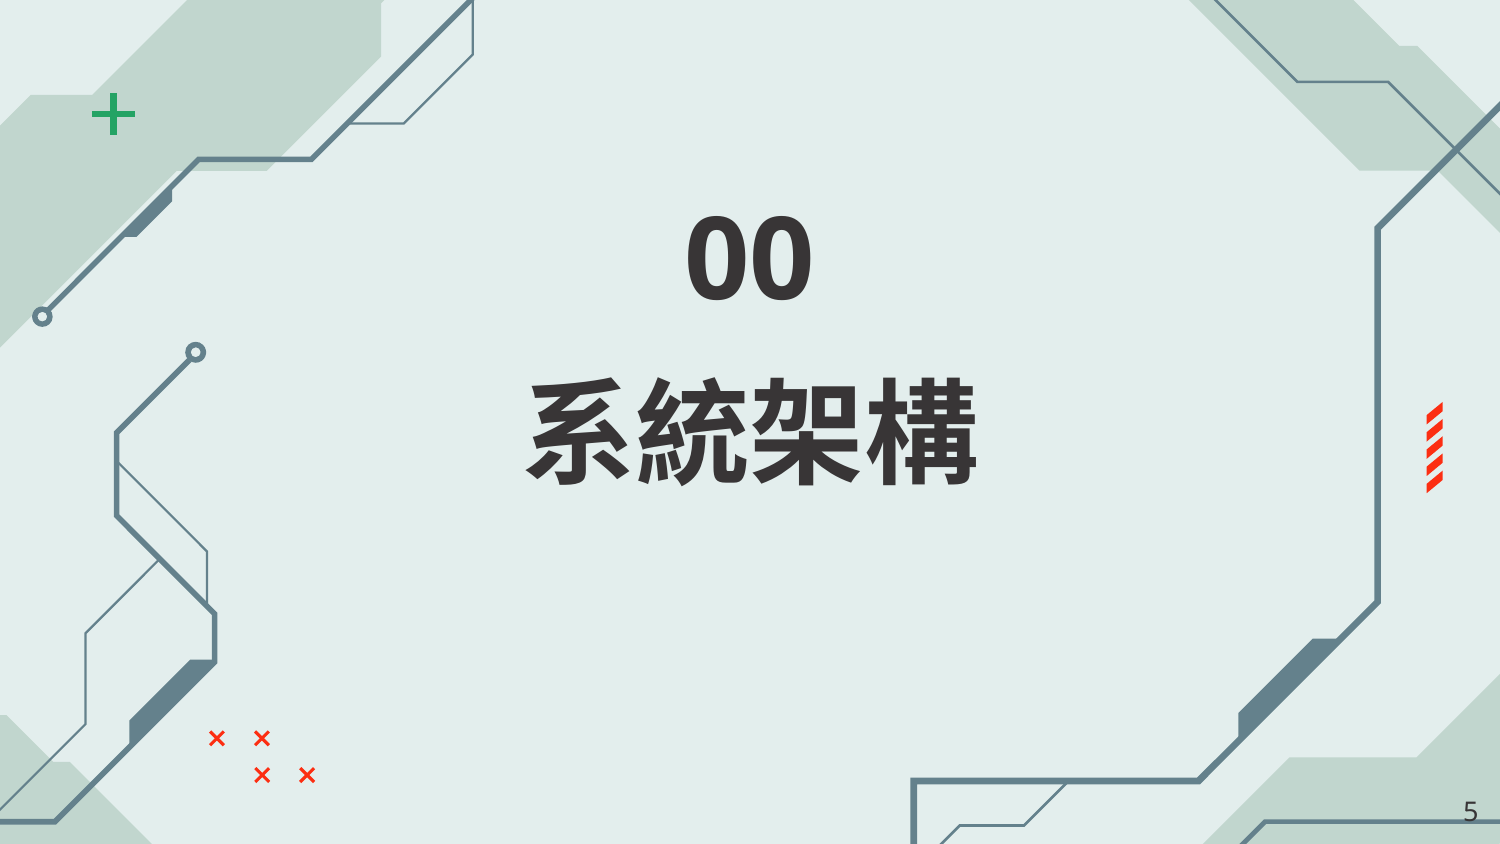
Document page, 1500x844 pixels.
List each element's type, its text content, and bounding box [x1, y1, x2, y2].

title 系統架構 [216, 343, 1284, 517]
slide_number ‹#› [1403, 779, 1494, 844]
title 00 [619, 190, 881, 318]
